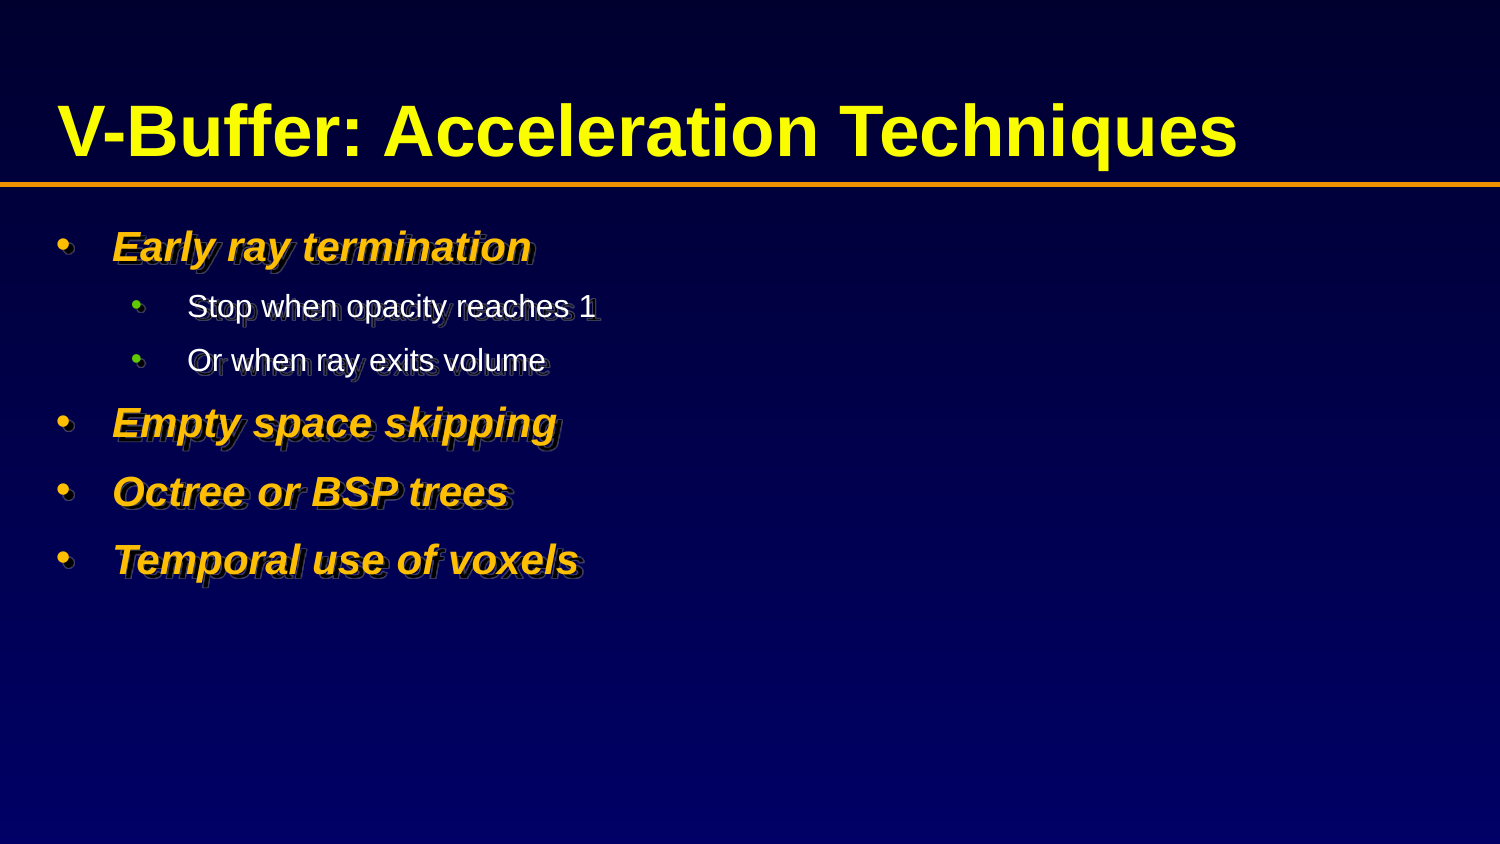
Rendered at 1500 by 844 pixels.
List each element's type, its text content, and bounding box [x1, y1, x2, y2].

title V-Buffer: Acceleration Techniques [42, 37, 1450, 179]
list Early ray termination Stop when opacity reaches 1 Or when ray exits volume Empty space skipping Octree or BSP trees Temporal use of voxels [40, 206, 1450, 807]
